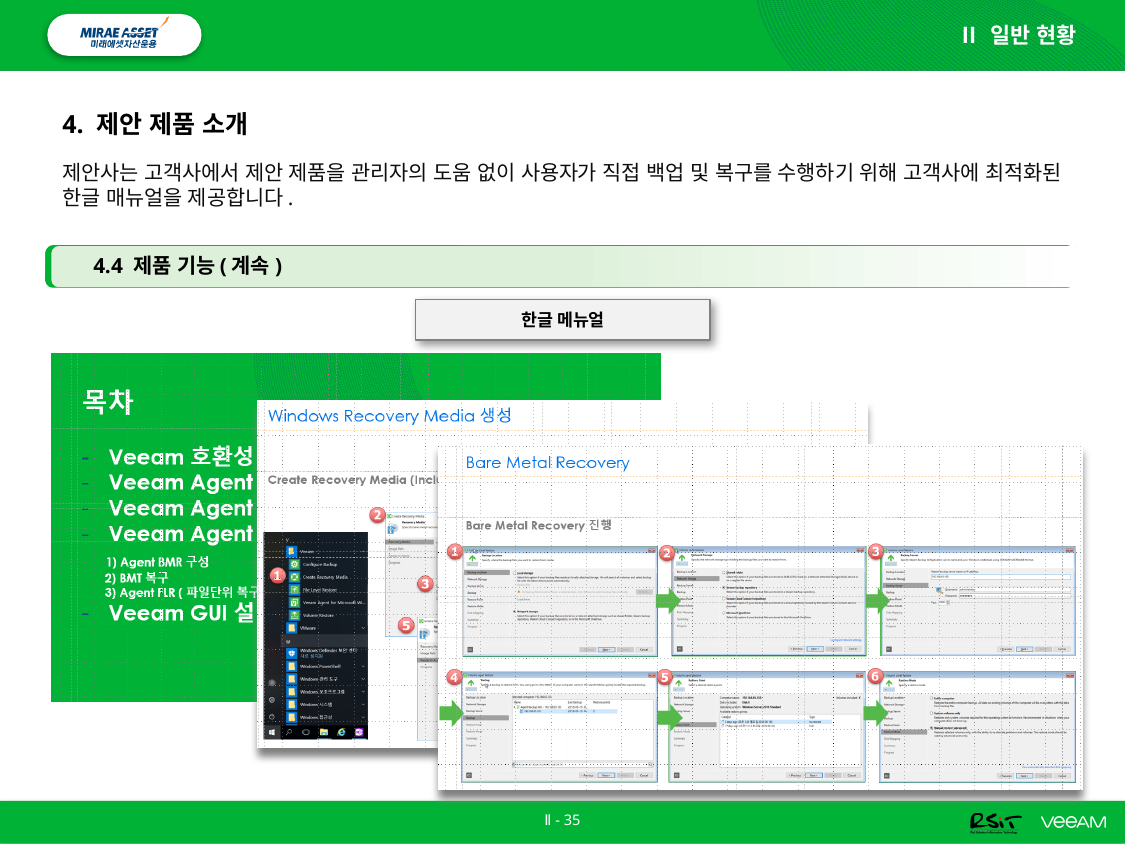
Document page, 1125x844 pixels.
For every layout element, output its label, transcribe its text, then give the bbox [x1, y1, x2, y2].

picture [1041, 816, 1106, 828]
list 제안사는 고객사에서 제안 제품을 관리자의 도움 없이 사용자가 직접 백업 및 복구를 수행하기 위해 고객사에 최적화된 한글 매뉴얼을 제공합니다. [47, 151, 1101, 183]
list Ⅱ 일반 현황 [284, 21, 1077, 46]
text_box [51, 245, 1081, 288]
picture [0, 0, 1125, 71]
text_box 한글 메뉴얼 [413, 297, 712, 342]
title 4. 제안 제품 소개 [47, 95, 1102, 152]
picture [969, 810, 1022, 834]
picture [51, 353, 1083, 791]
